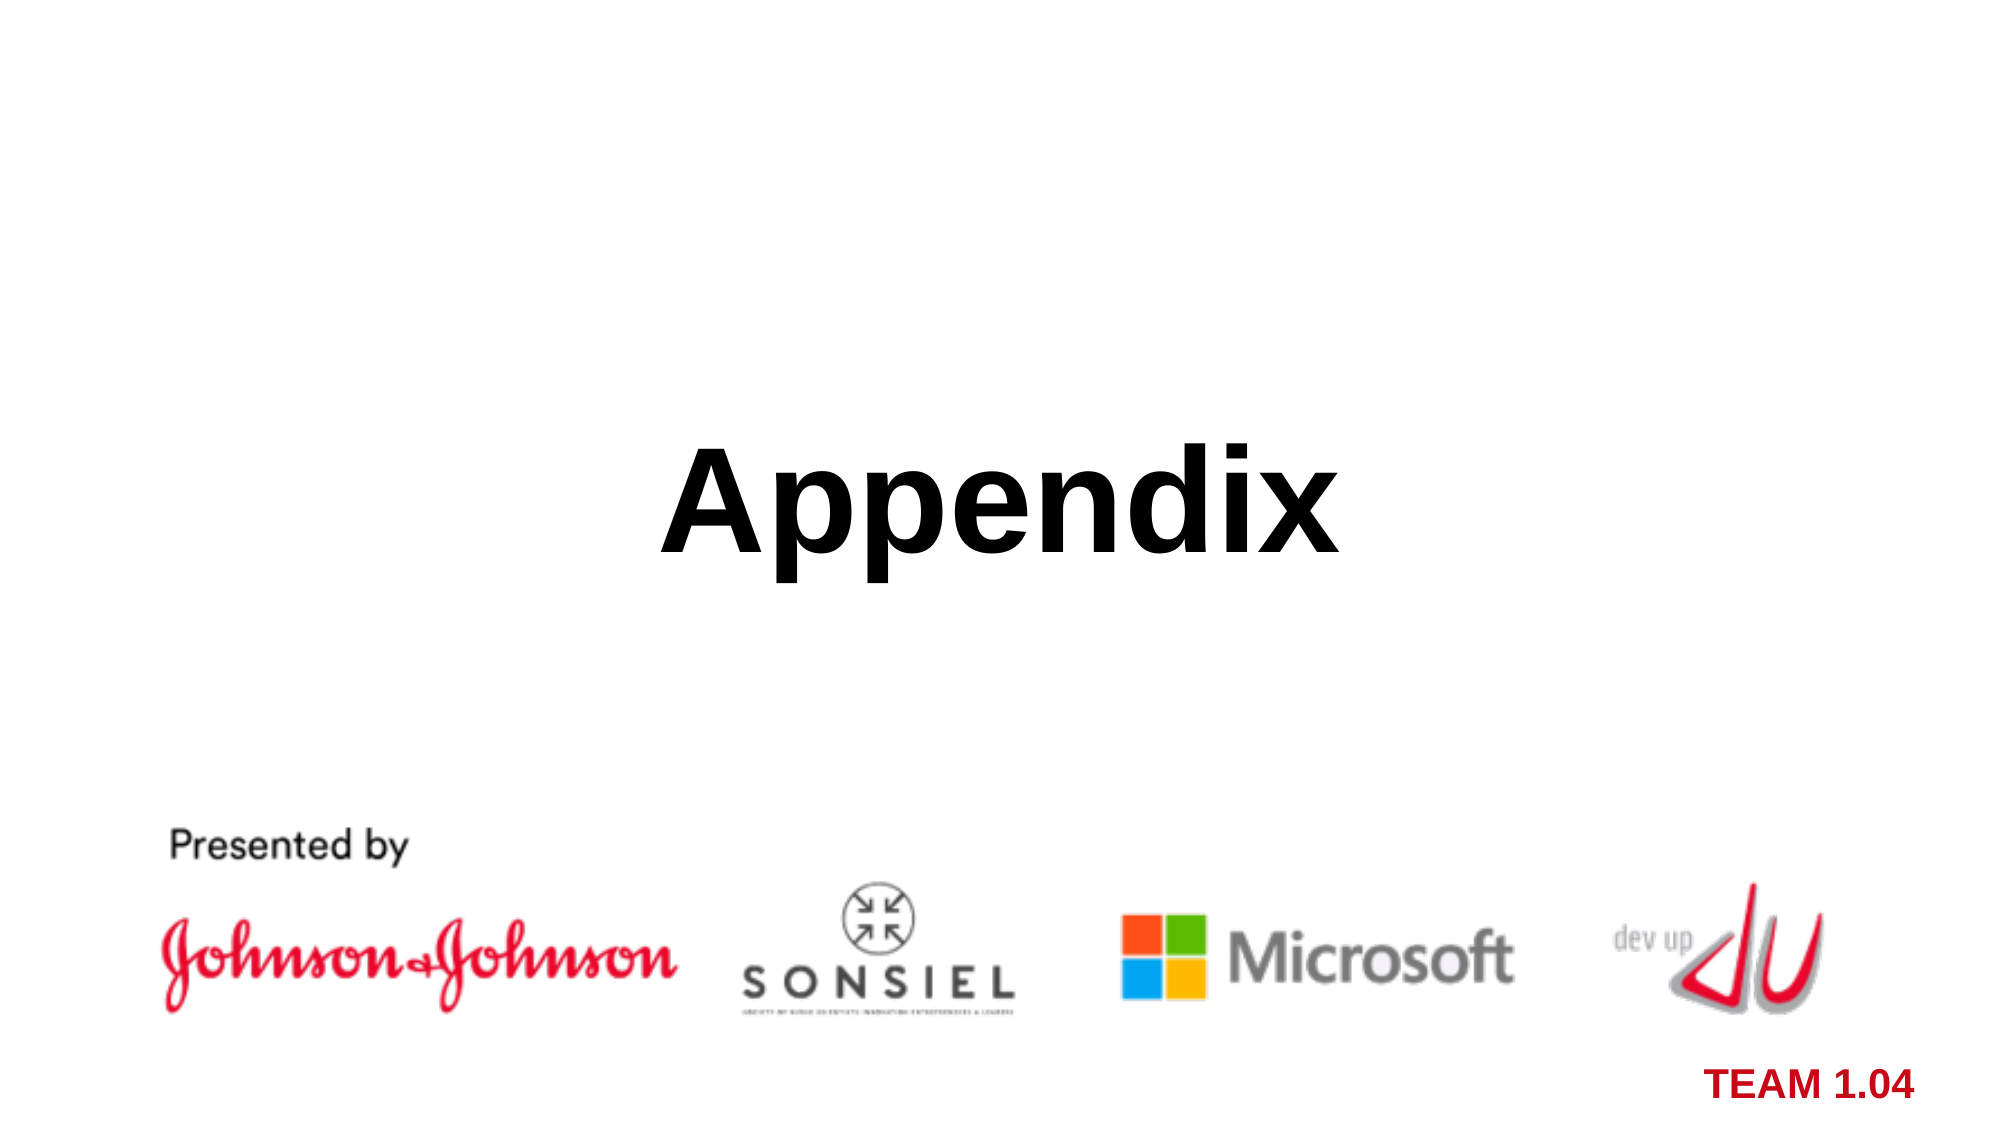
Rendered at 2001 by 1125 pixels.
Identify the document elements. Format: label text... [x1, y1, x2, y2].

title Appendix [249, 350, 1750, 593]
picture [0, 763, 2000, 1125]
